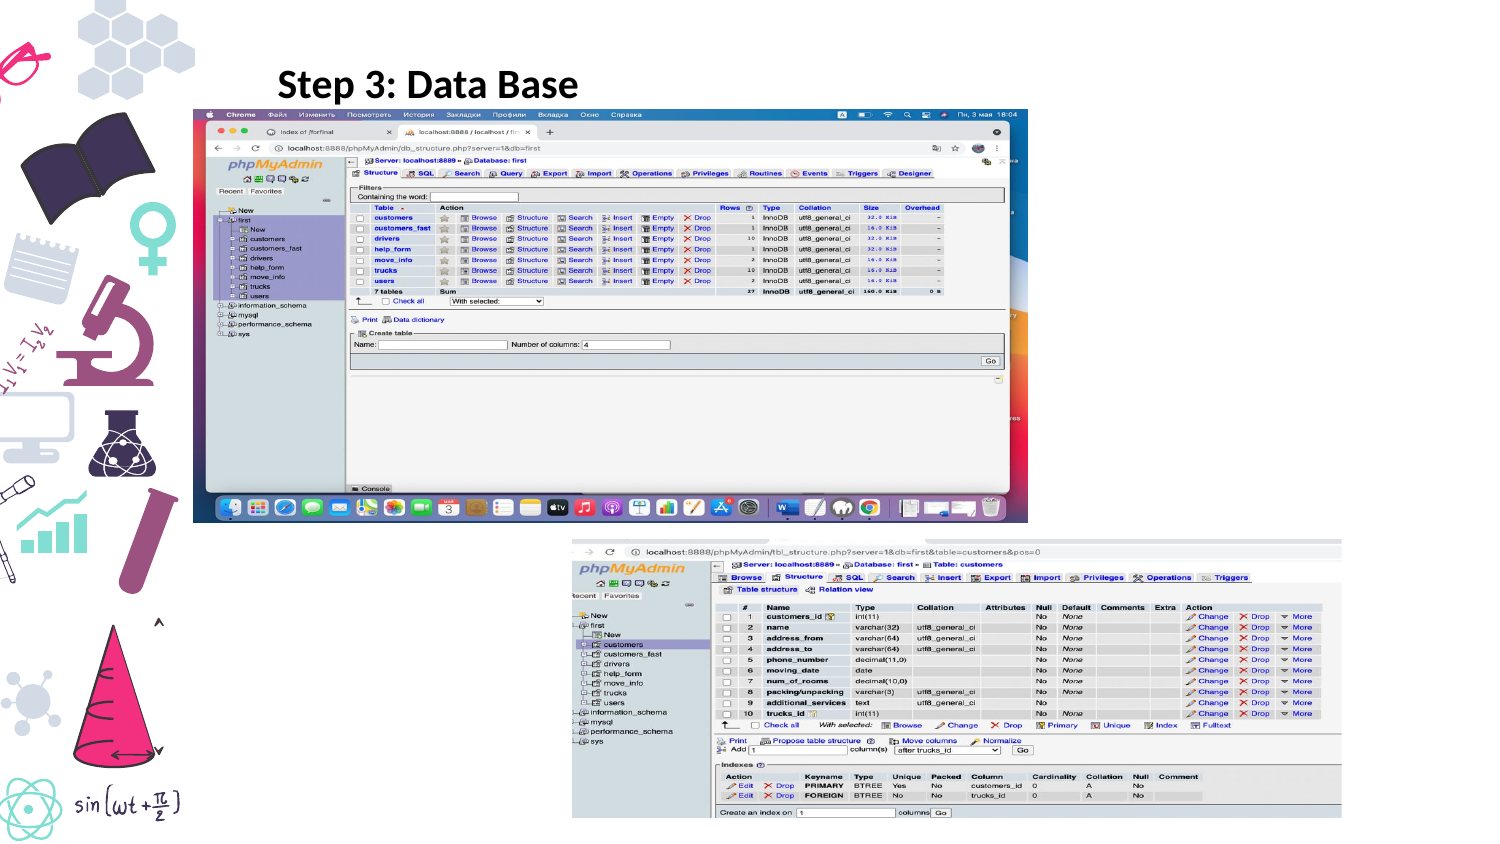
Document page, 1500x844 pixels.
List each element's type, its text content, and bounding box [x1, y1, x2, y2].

picture [571, 539, 1342, 818]
picture [193, 109, 1028, 524]
text_box Step 3: Data Base [262, 41, 1307, 252]
